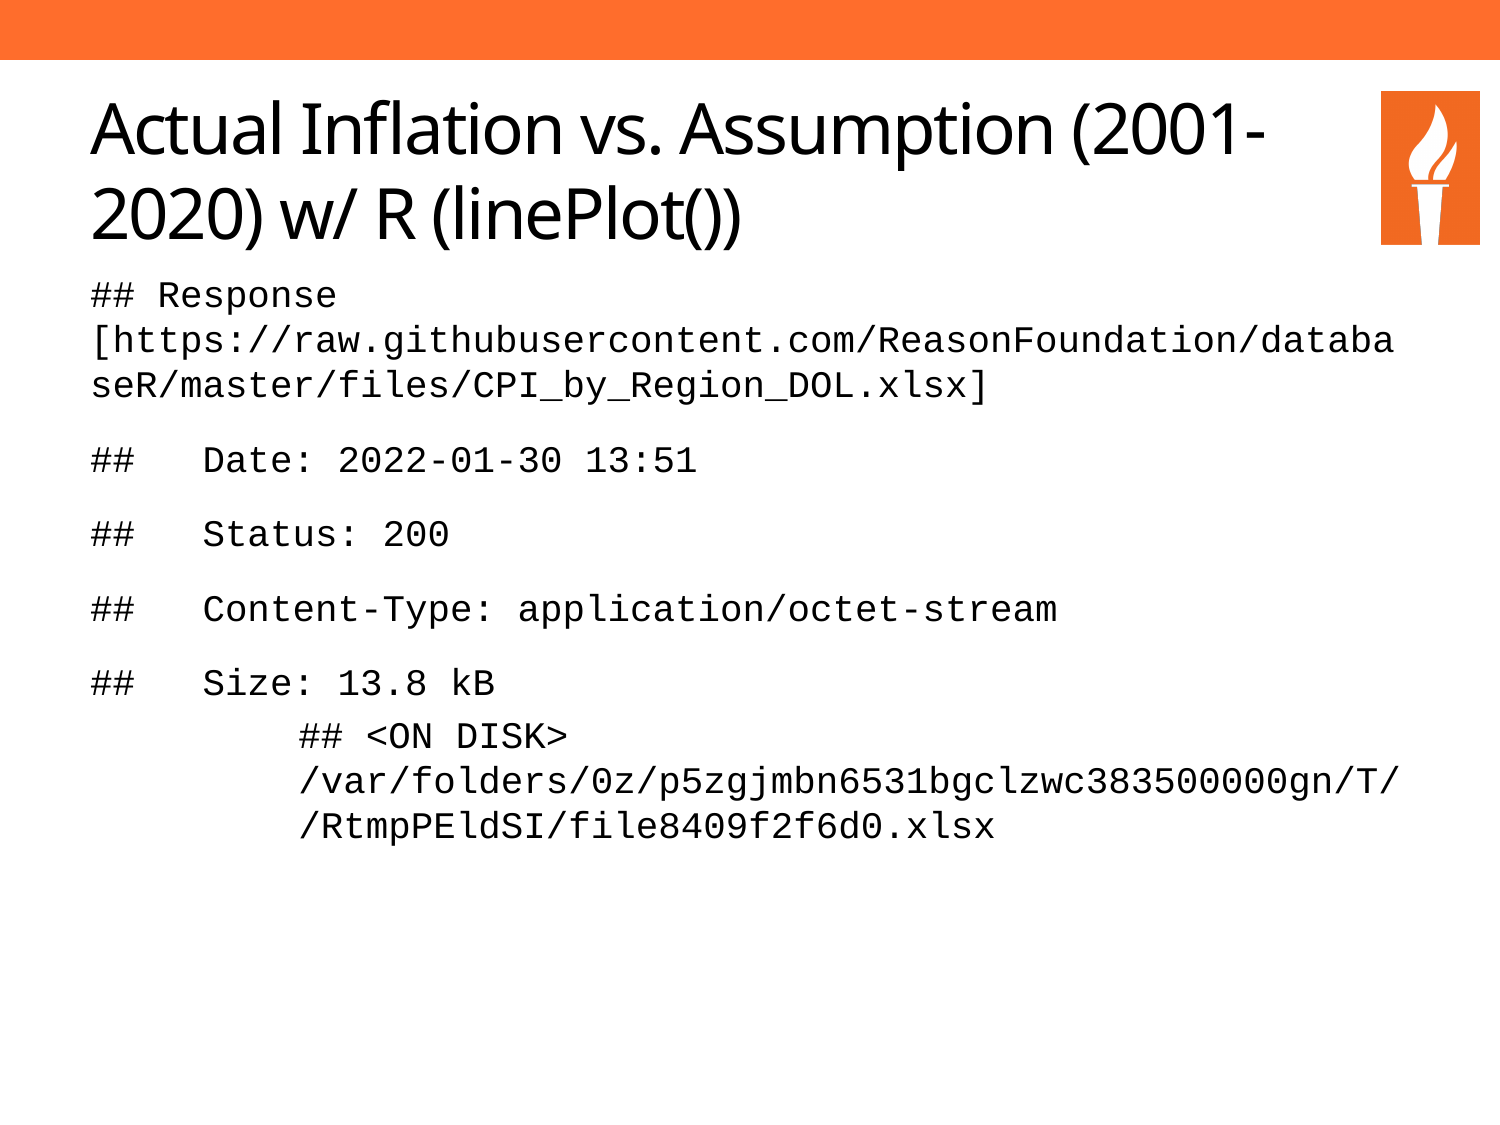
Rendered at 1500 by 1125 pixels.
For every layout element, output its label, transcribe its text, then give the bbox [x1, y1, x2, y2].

title Actual Inflation vs. Assumption (2001-2020) w/ R (linePlot()) [75, 87, 1366, 250]
list ## Response [https://raw.githubusercontent.com/ReasonFoundation/databaseR/master/files/CPI_by_Region_DOL.xlsx] ## Date: 2022-01-30 13:51 ## Status: 200 ## Content-Type: application/octet-stream ## Size: 13.8 kB ## <ON DISK> /var/folders/0z/p5zgjmbn6531bgclzwc383500000gn/T//RtmpPEldSI/file8409f2f6d0.xlsx [75, 262, 1425, 1064]
picture [1381, 91, 1480, 245]
